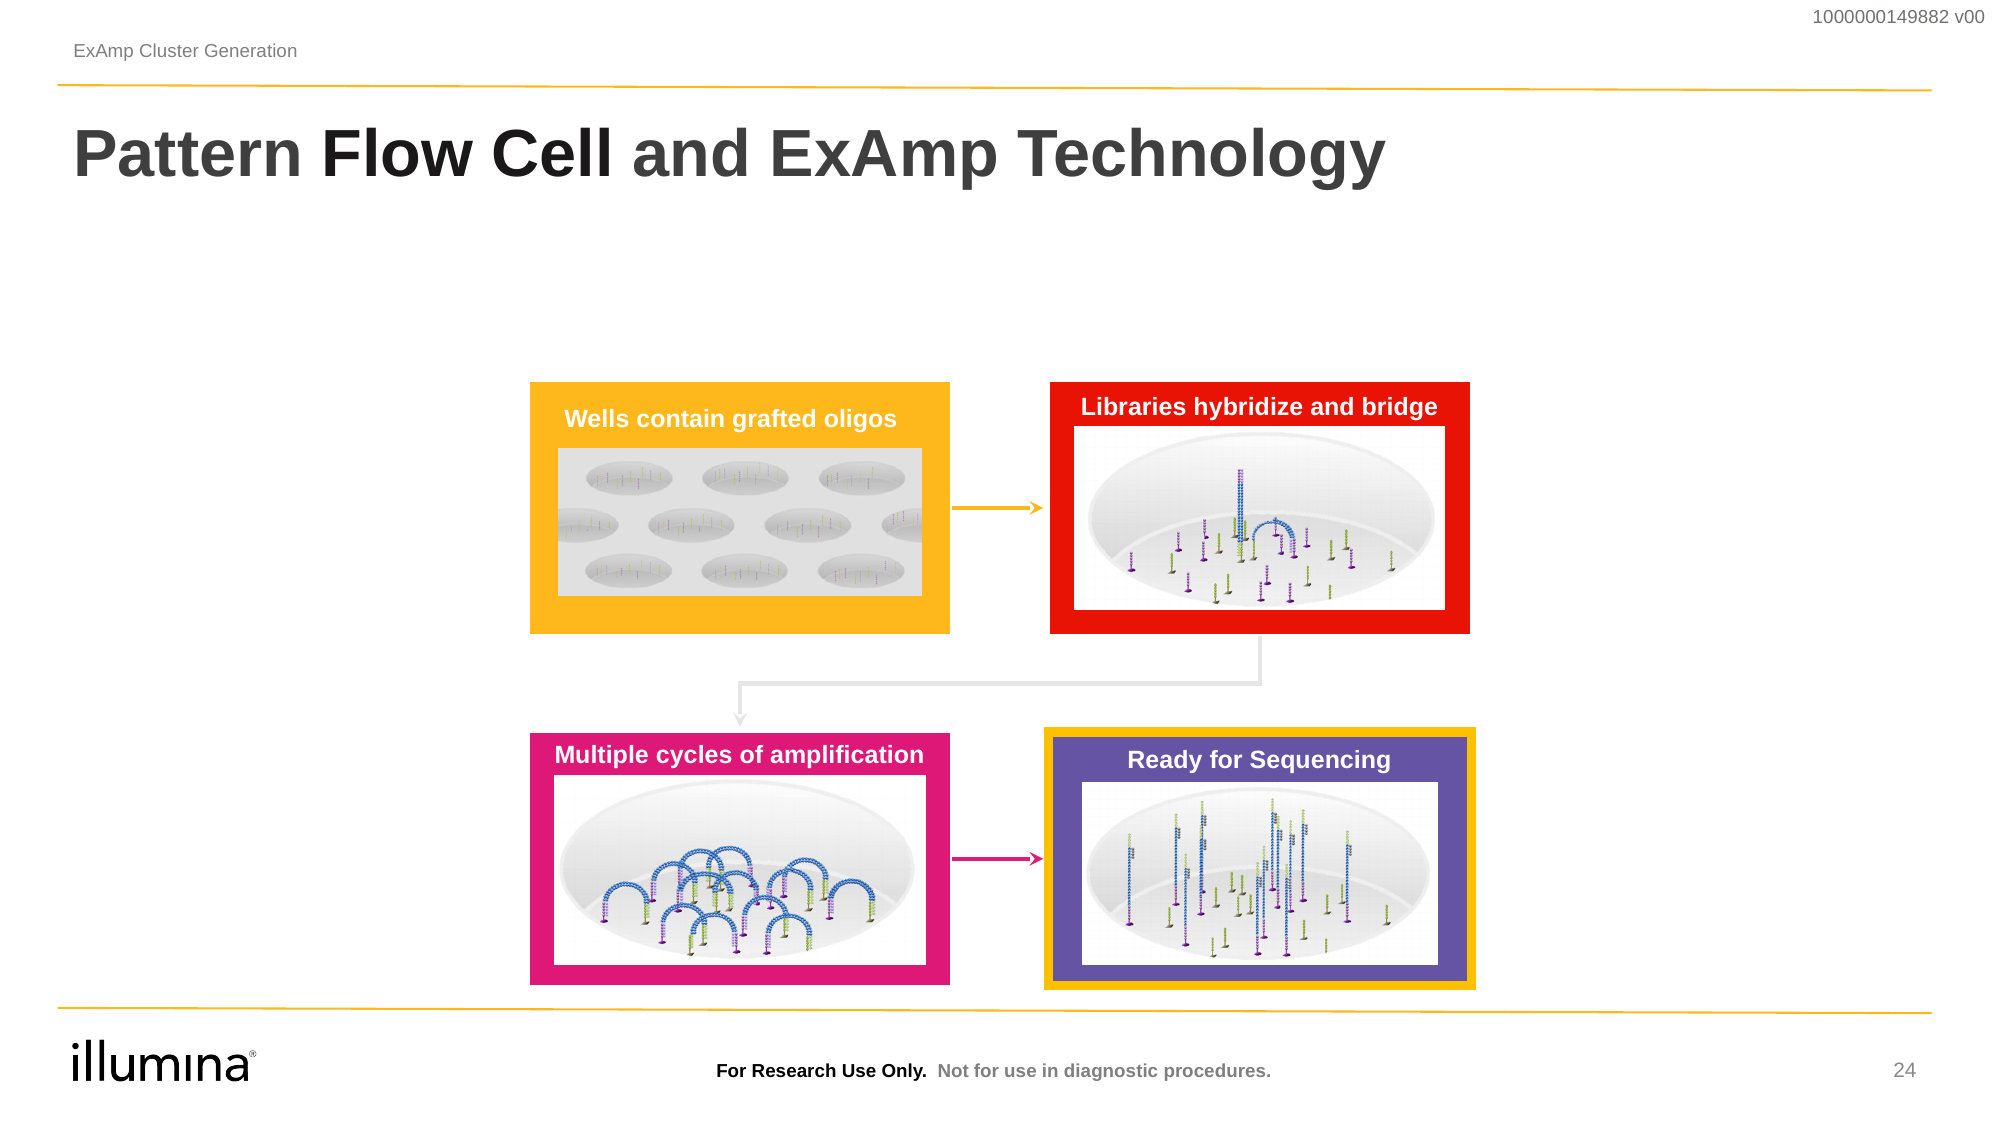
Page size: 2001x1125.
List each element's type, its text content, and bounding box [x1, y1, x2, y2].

title Pattern Flow Cell and ExAmp Technology [819, 111, 1932, 292]
slide_number ‹#› [1481, 735, 1932, 1125]
picture [554, 775, 926, 965]
picture [1081, 781, 1438, 965]
footer For Research Use Only. Not for use in diagnostic procedures. [656, 1029, 1332, 1090]
list ExAmp Cluster Generation [58, 0, 819, 379]
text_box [528, 380, 1472, 986]
picture [1074, 426, 1446, 611]
picture [558, 447, 922, 597]
picture [70, 1037, 258, 1083]
